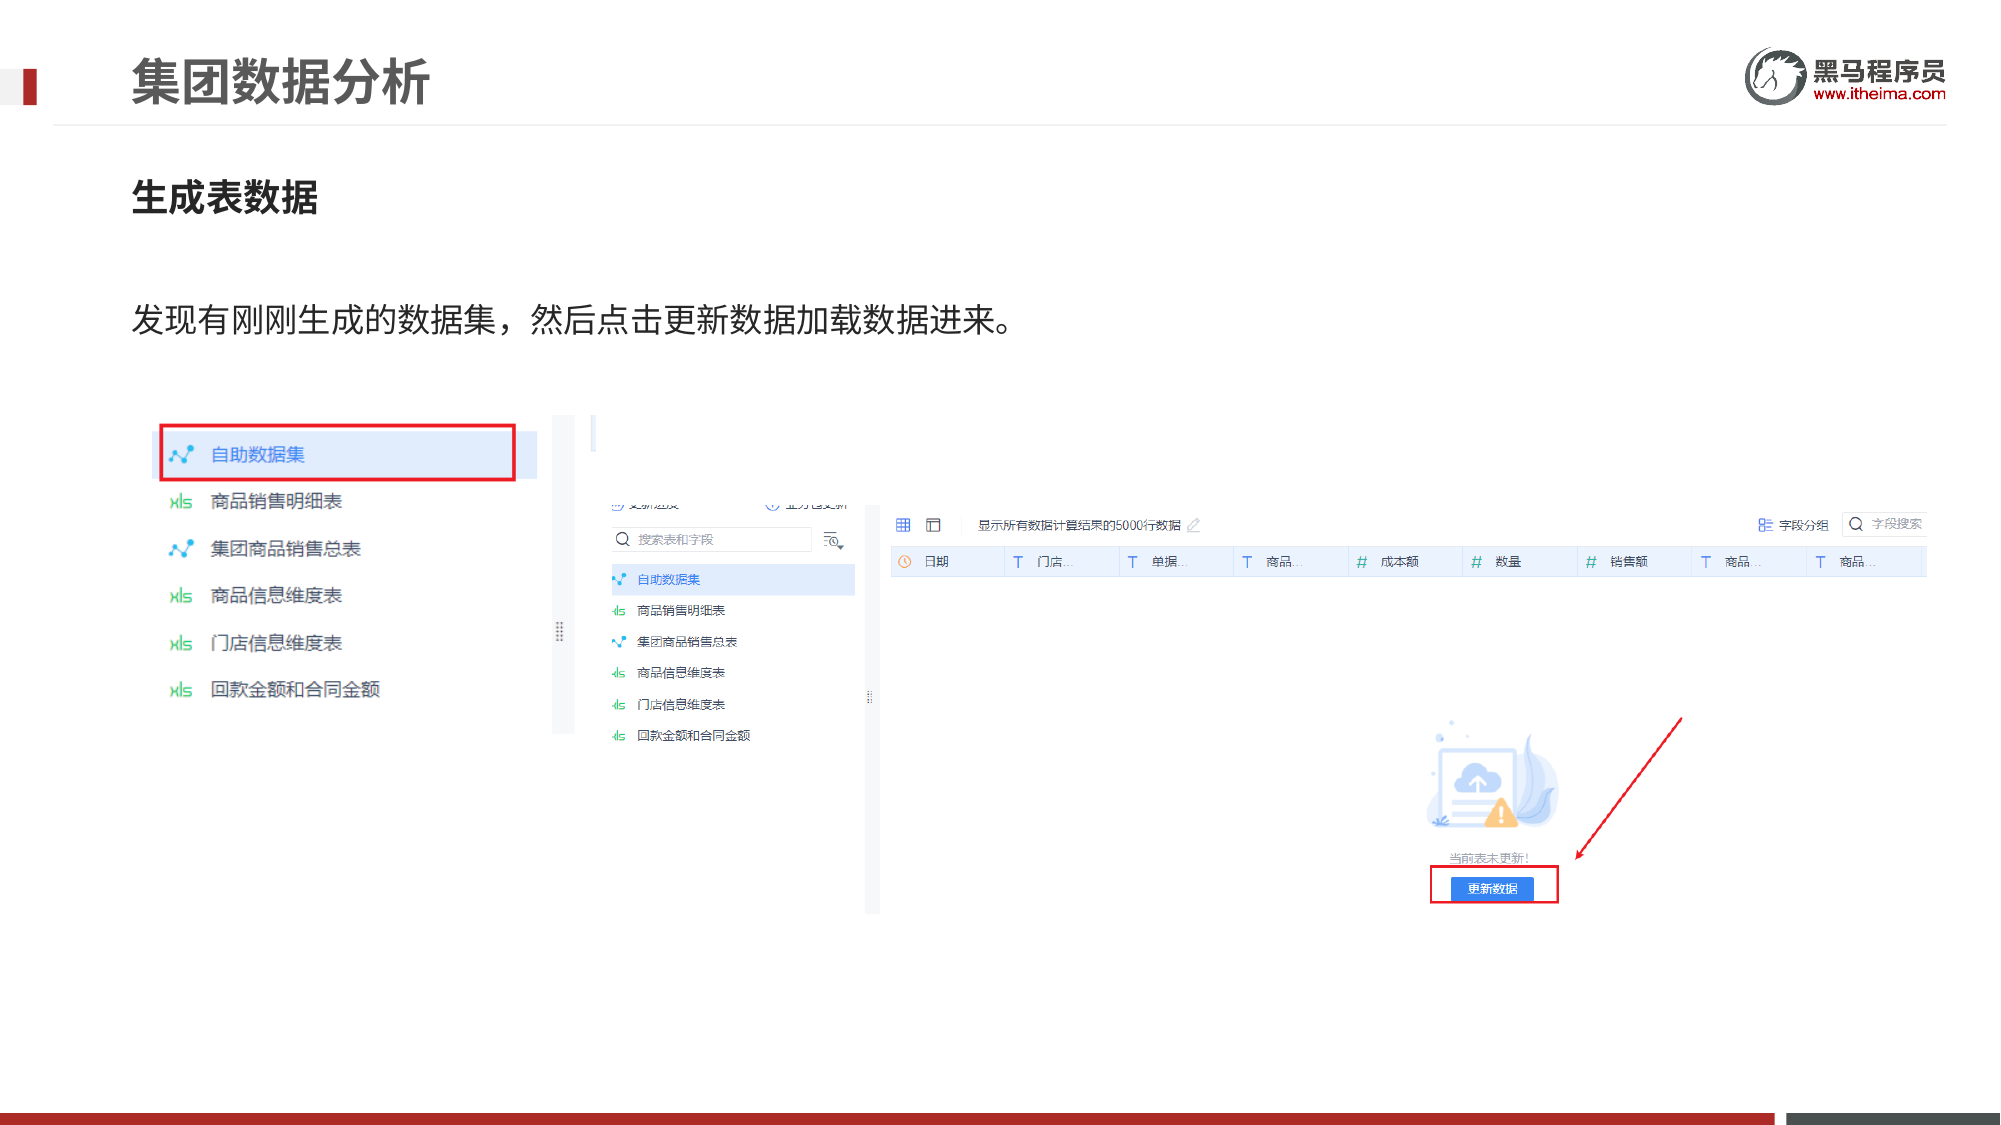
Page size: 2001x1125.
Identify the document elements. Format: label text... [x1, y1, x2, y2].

title 集团数据分析 [116, 38, 1556, 124]
picture [1744, 46, 1946, 106]
picture [151, 415, 596, 734]
list 发现有刚刚生成的数据集，然后点击更新数据加载数据进来。 [116, 271, 1872, 964]
picture [612, 505, 1927, 914]
text_box 生成表数据 [116, 154, 1872, 239]
